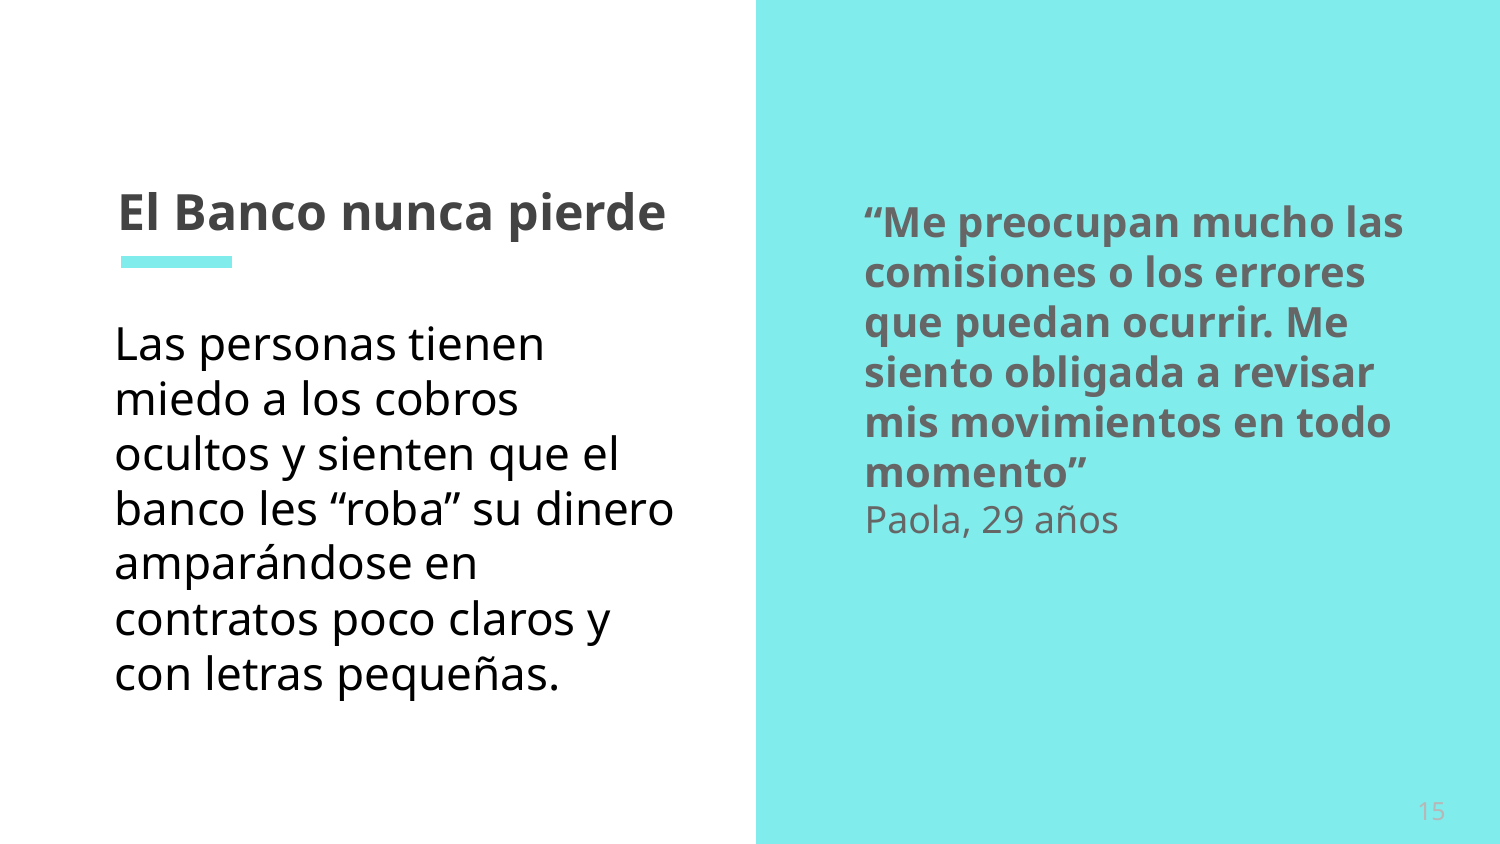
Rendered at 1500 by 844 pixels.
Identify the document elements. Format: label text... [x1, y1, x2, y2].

subtitle Las personas tienen miedo a los cobros ocultos y sienten que el banco les “roba” su dinero amparándose en contratos poco claros y con letras pequeñas. [99, 299, 692, 618]
slide_number ‹#› [1402, 764, 1493, 830]
subtitle “Me preocupan mucho las comisiones o los errores que puedan ocurrir. Me siento obligada a revisar mis movimientos en todo momento” Paola, 29 años [849, 181, 1442, 454]
title El Banco nunca pierde [102, 160, 689, 256]
